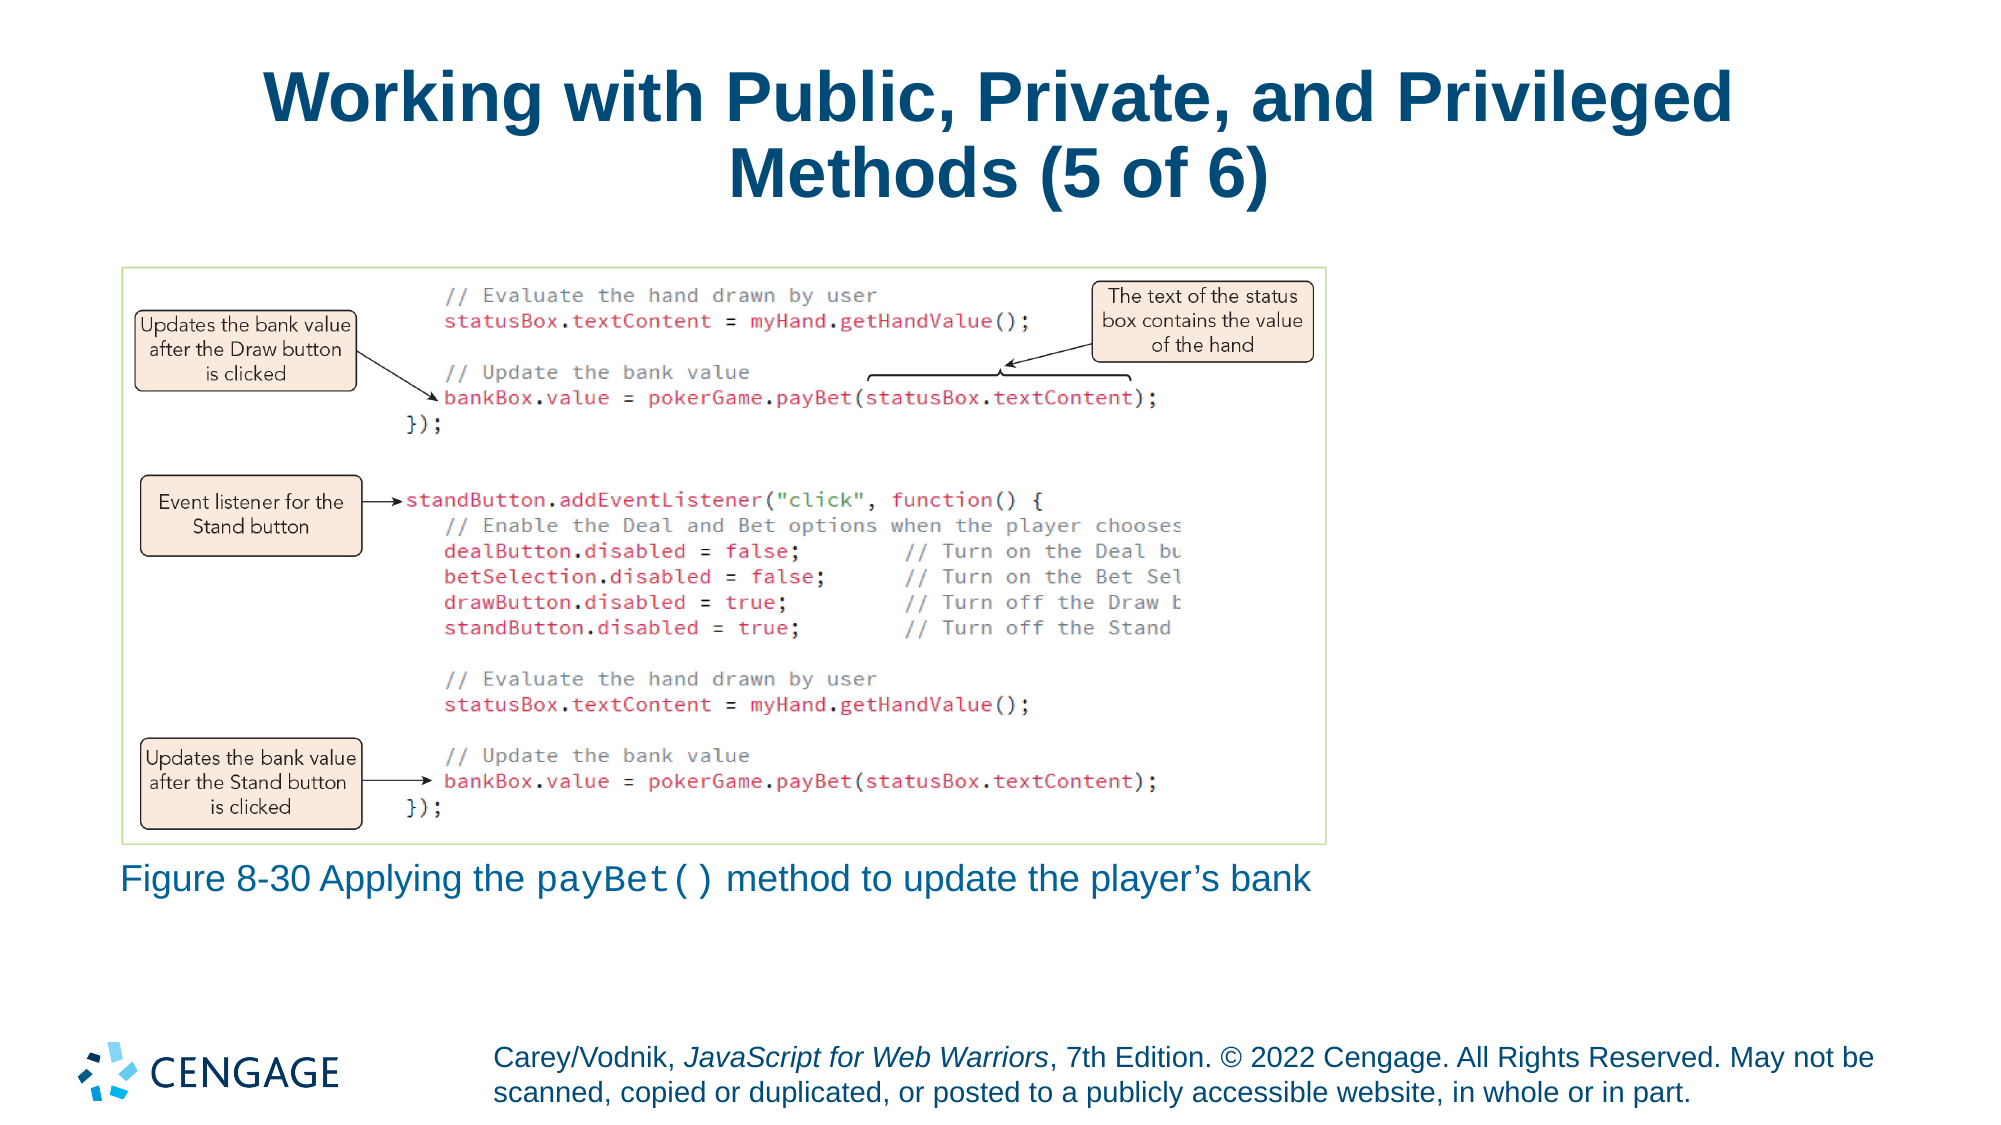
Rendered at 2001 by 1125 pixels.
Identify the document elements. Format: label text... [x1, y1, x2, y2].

picture [78, 1042, 338, 1101]
title Working with Public, Private, and Privileged Methods (5 of 6) [137, 59, 1863, 171]
list Figure 8-30 Applying the payBet() method to update the player’s bank [120, 854, 1880, 965]
picture [119, 265, 1328, 846]
